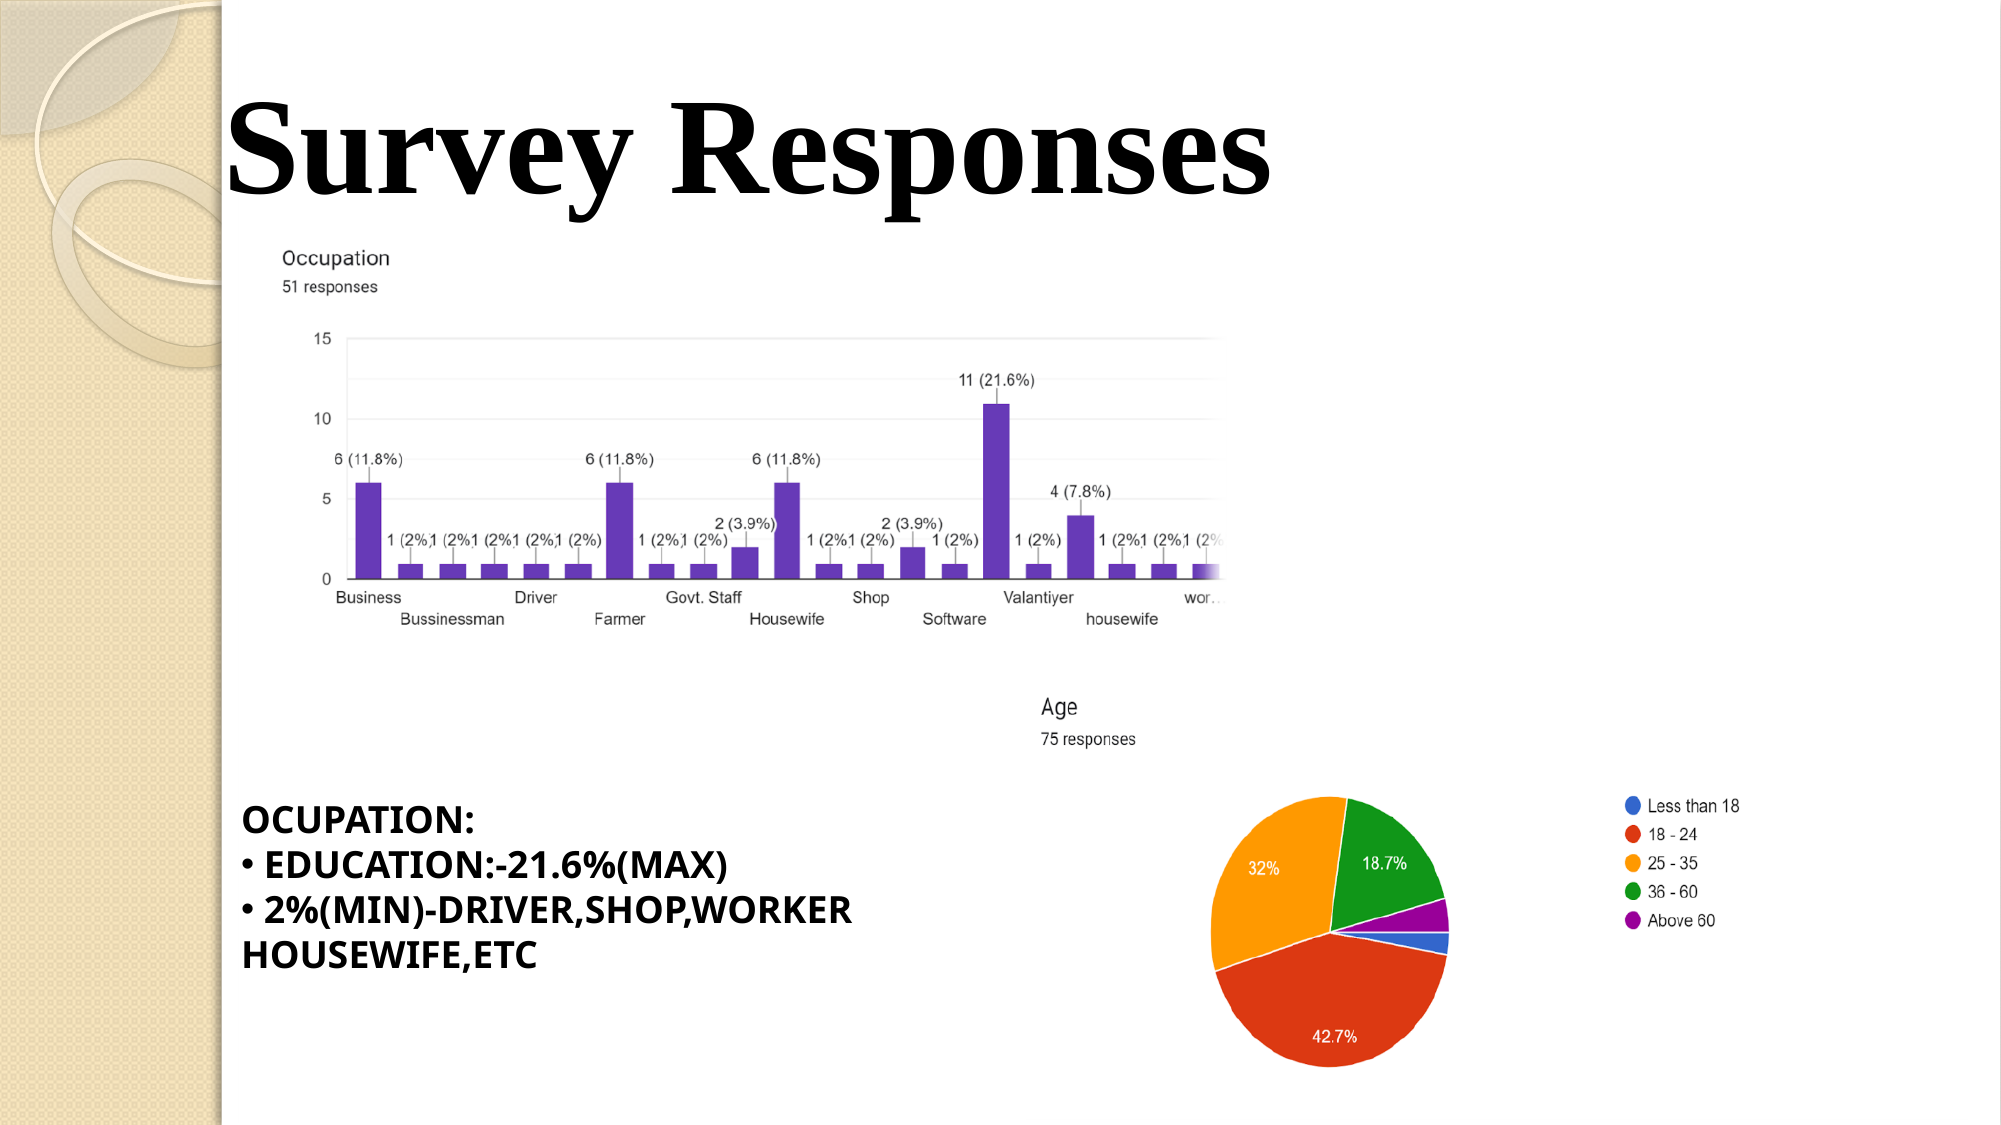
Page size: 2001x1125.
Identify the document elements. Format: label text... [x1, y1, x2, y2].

text_box Survey Responses [170, 48, 1327, 229]
picture [248, 211, 1983, 1120]
text_box OCUPATION: EDUCATION:-21.6%(MAX) 2%(MIN)-DRIVER,SHOP,WORKER HOUSEWIFE,ETC [226, 788, 1000, 983]
